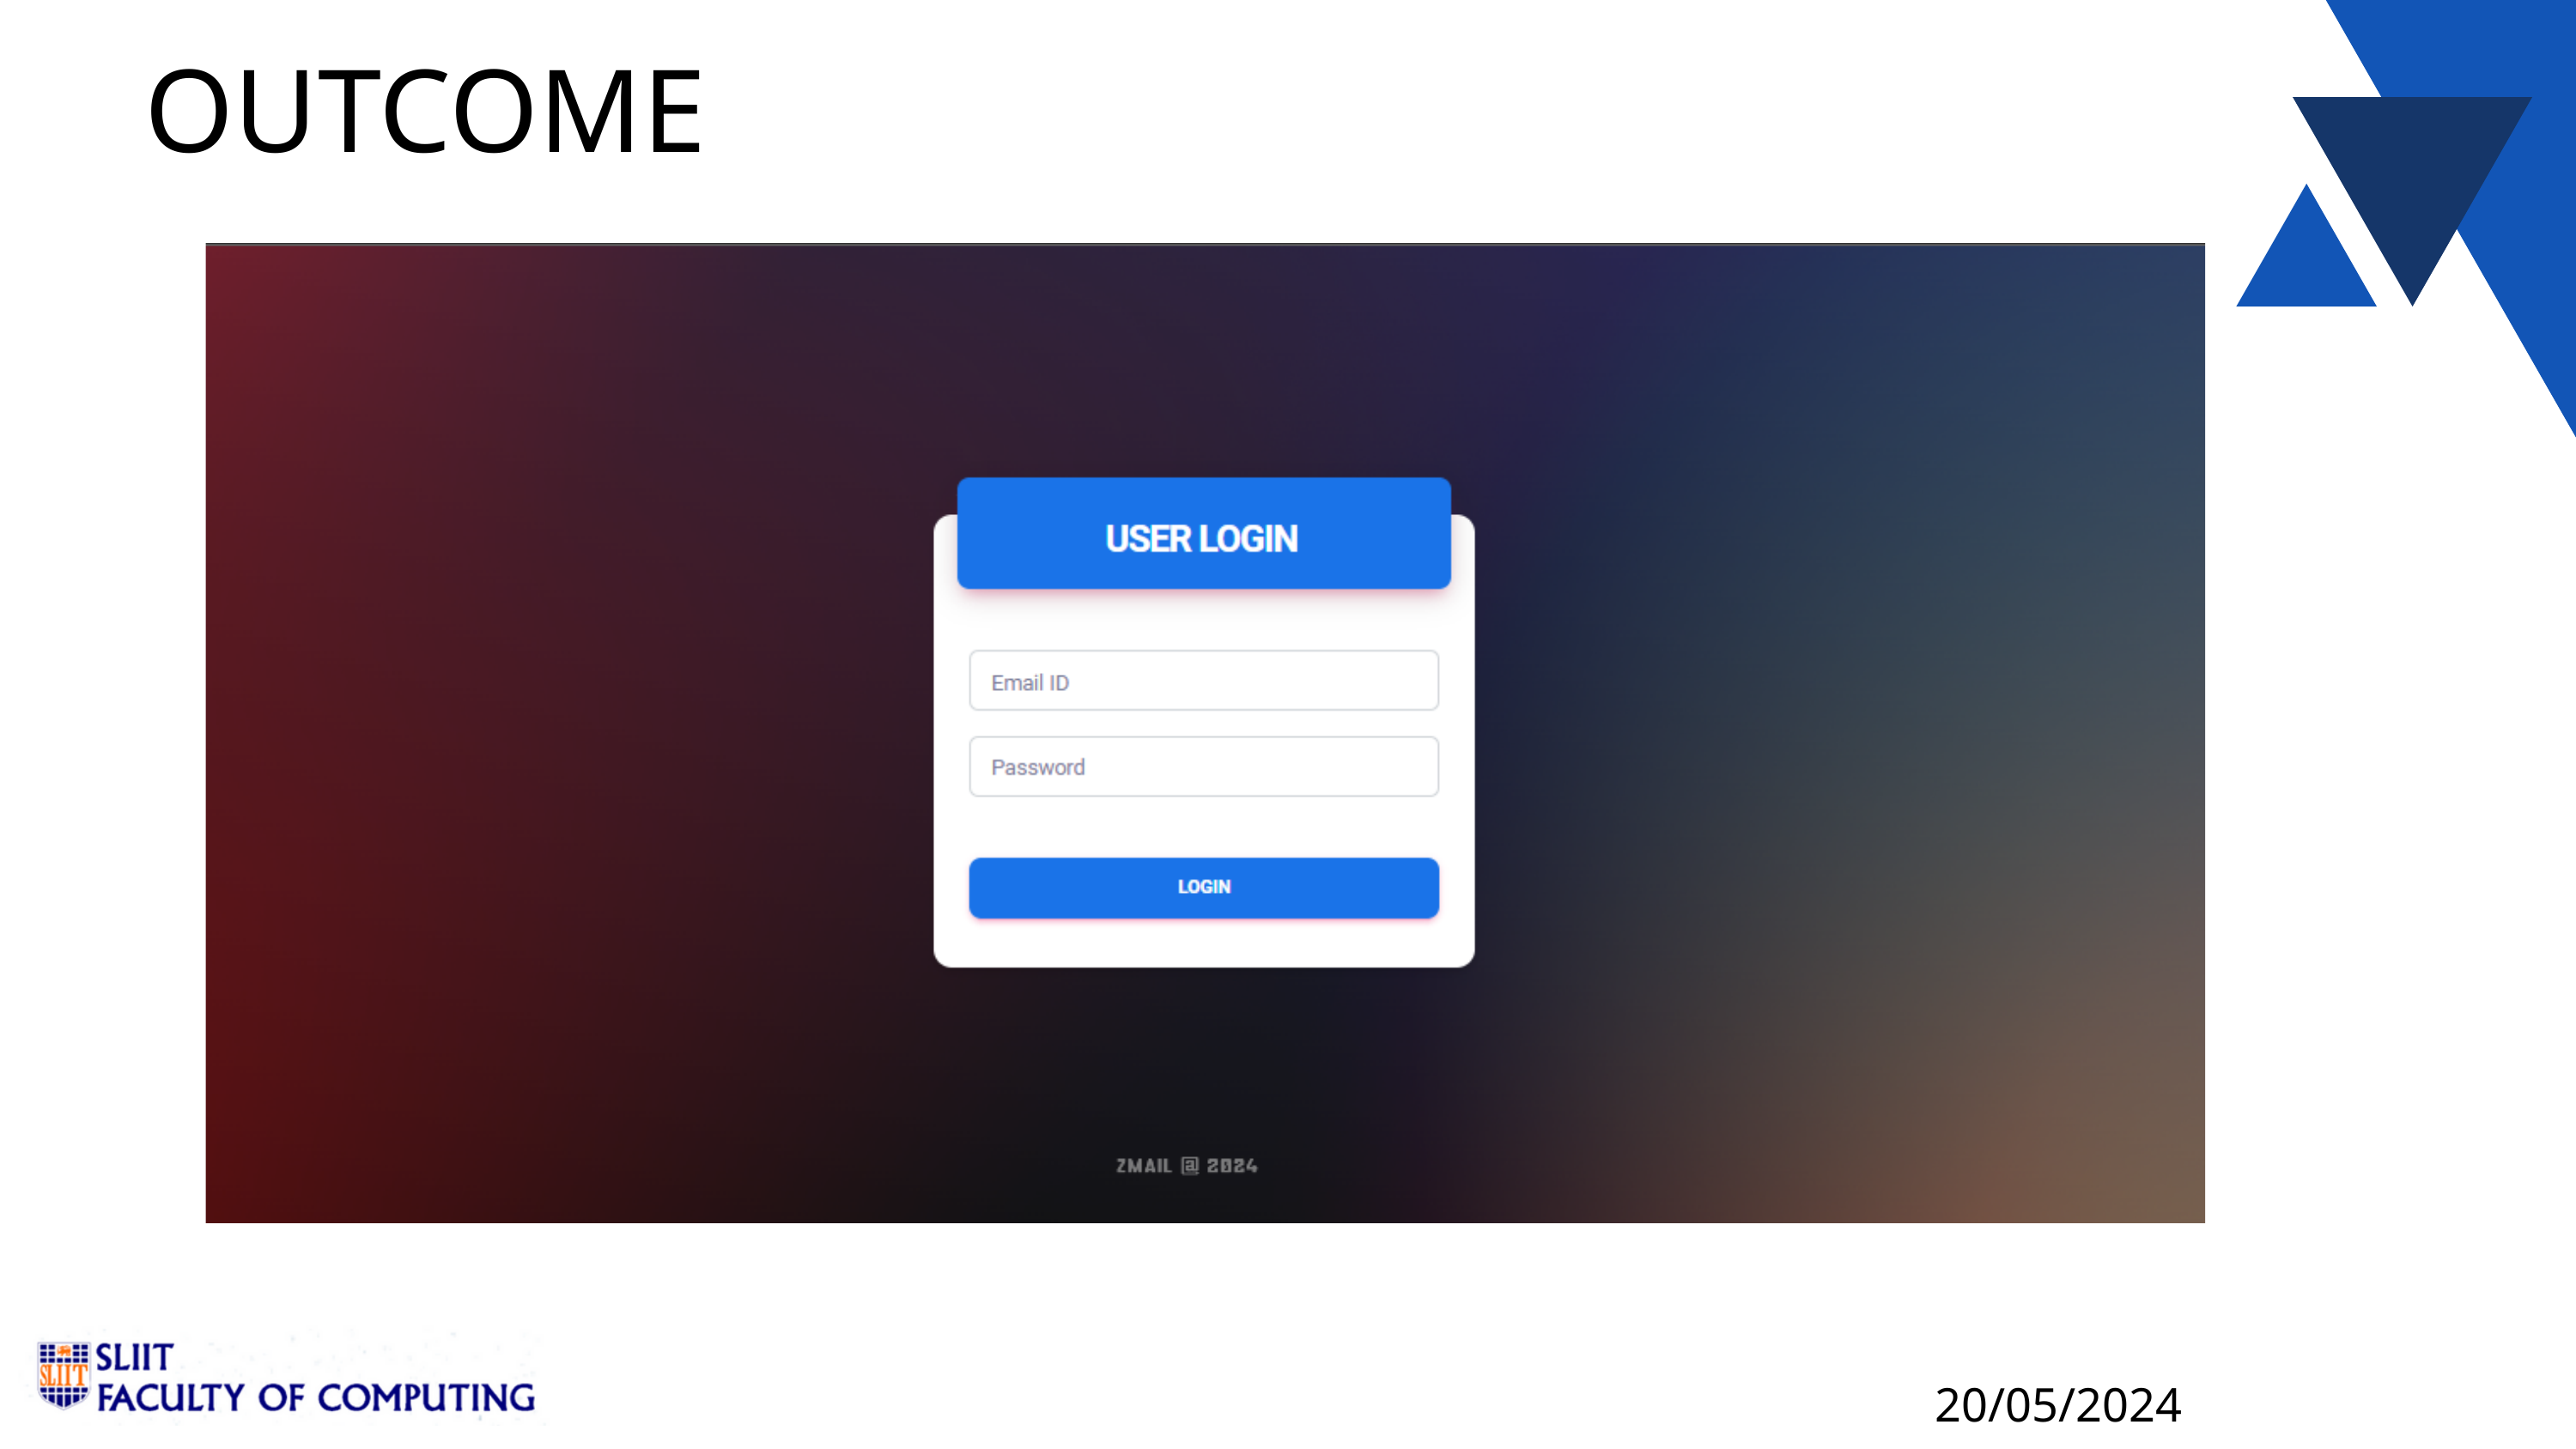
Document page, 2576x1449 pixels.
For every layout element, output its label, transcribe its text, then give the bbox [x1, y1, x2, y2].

text_box [205, 243, 2206, 1223]
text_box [2292, 96, 2533, 307]
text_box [2193, 0, 2576, 521]
text_box 20/05/2024 [1912, 1366, 2206, 1432]
text_box [18, 1319, 557, 1426]
text_box OUTCOME [144, 39, 1044, 176]
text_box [2236, 183, 2378, 307]
